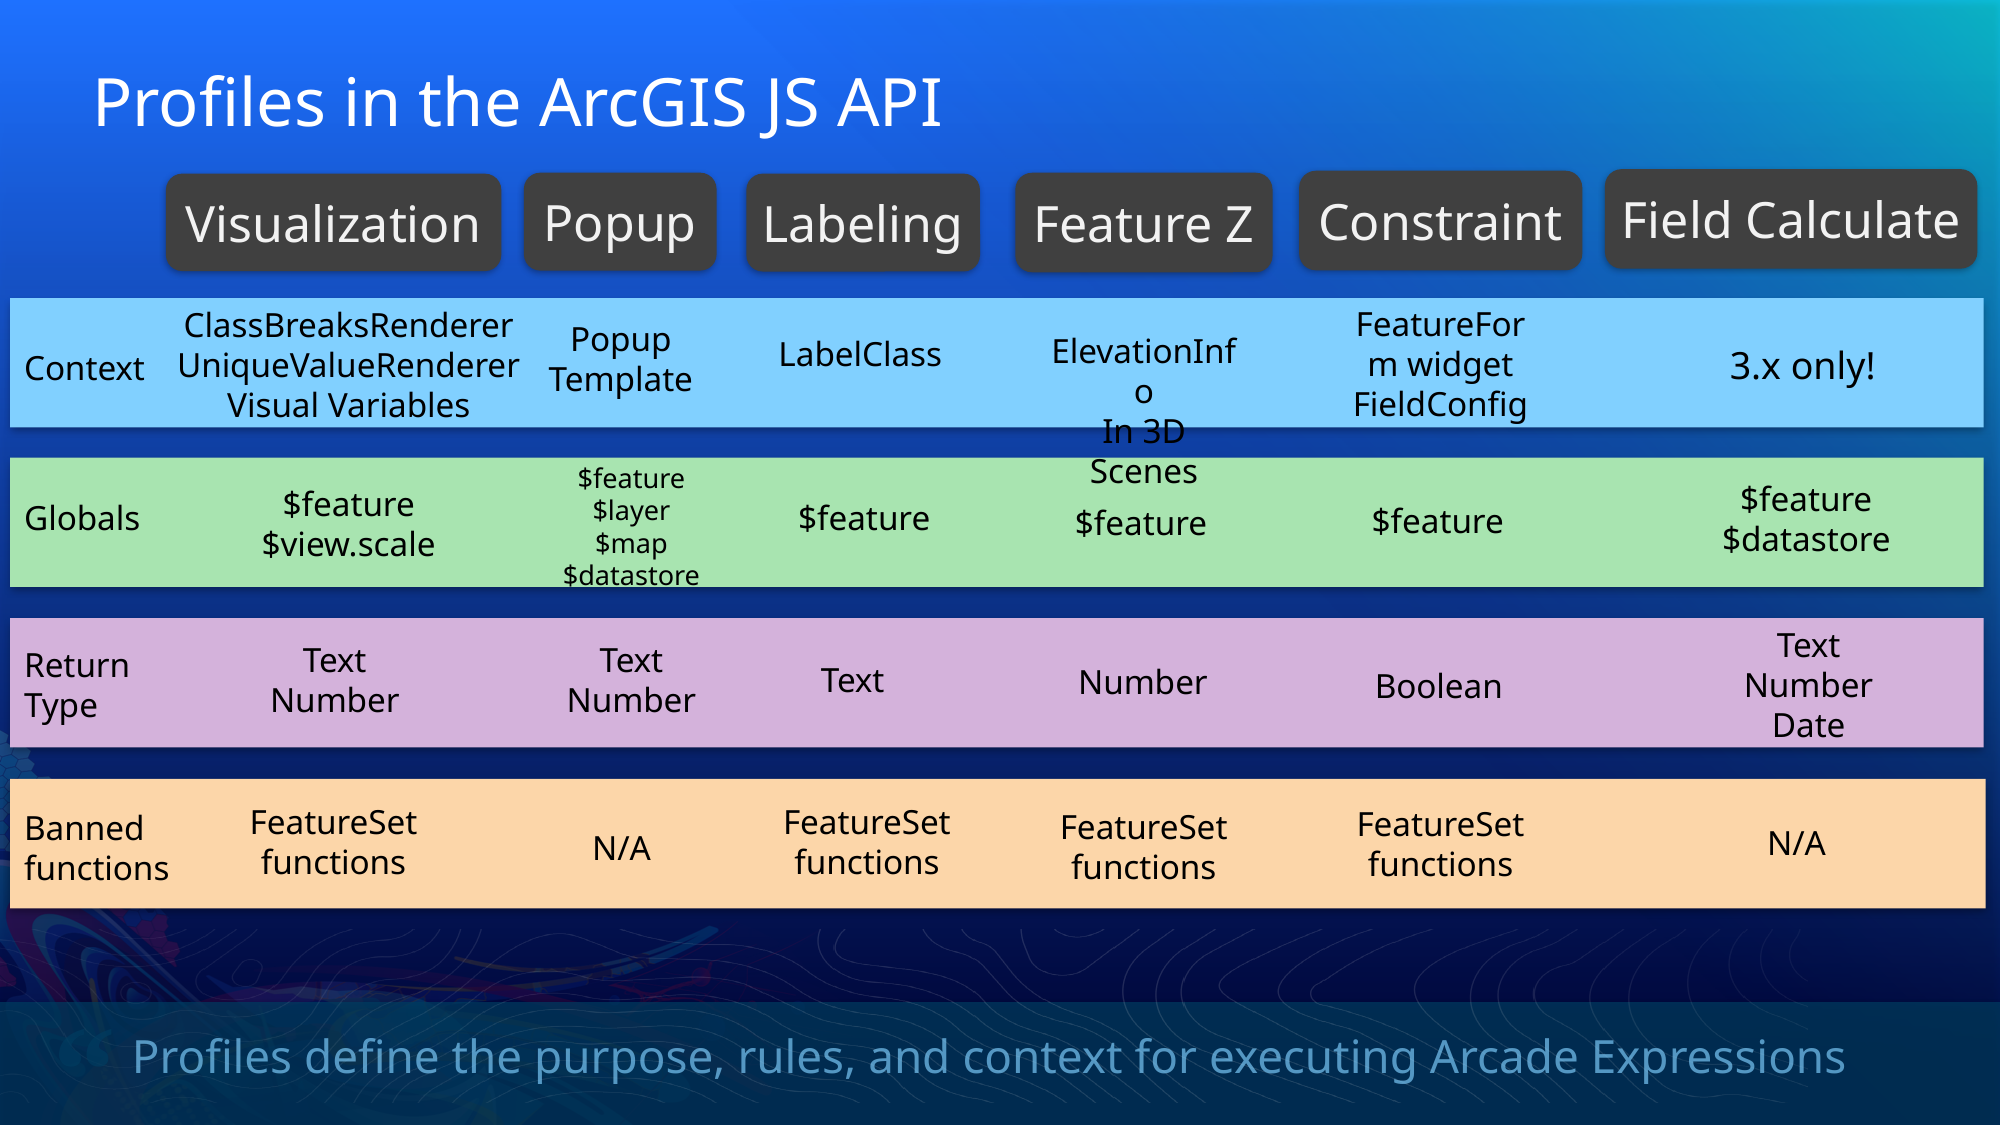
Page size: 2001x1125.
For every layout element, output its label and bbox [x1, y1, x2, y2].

text_box [0, 0, 2000, 1125]
picture [0, 929, 1808, 1103]
